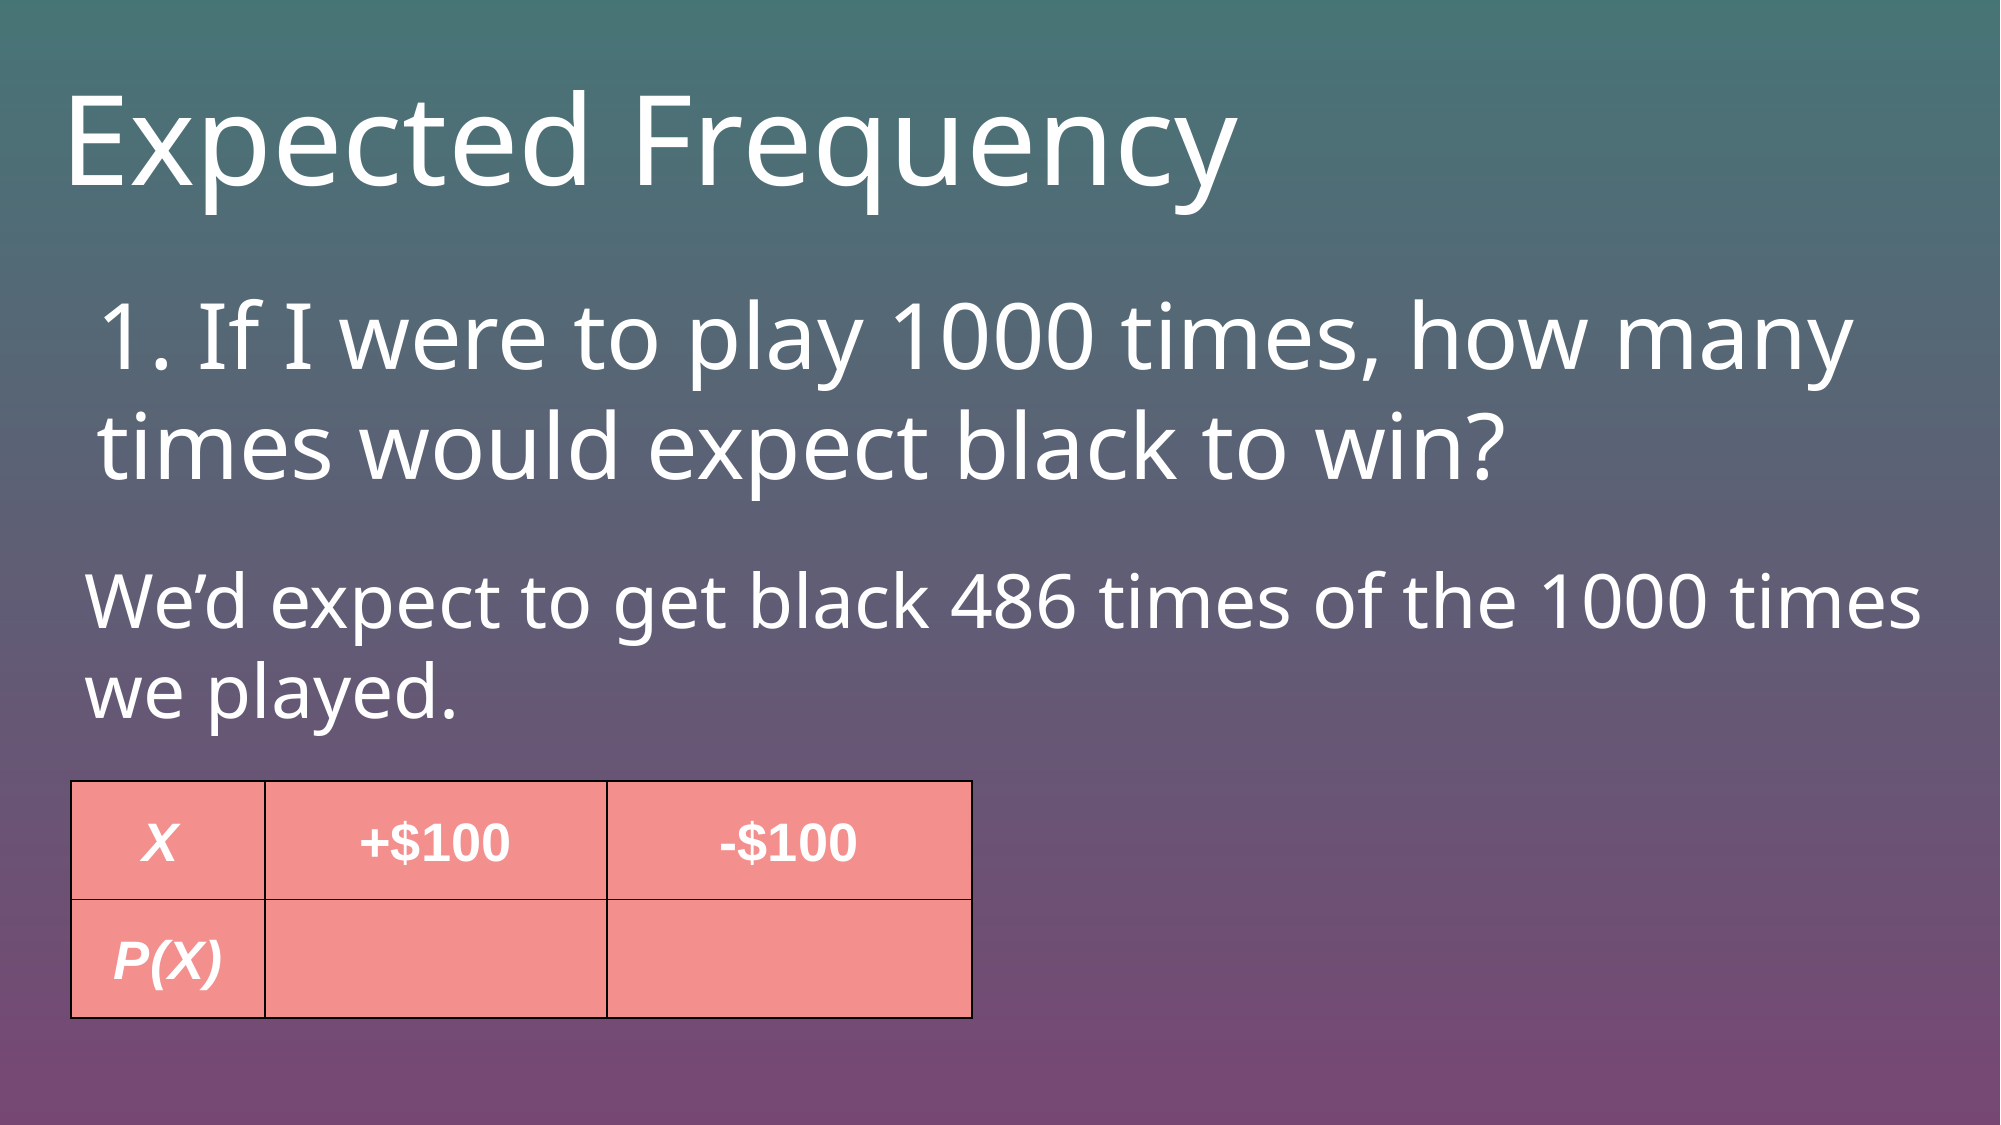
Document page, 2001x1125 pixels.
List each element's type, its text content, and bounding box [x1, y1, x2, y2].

text_box We’d expect to get black 486 times of the 1000 times we played. [70, 545, 1983, 741]
text_box Expected Frequency [45, 53, 1674, 218]
text_box 1. If I were to play 1000 times, how many times would expect black to win? [82, 270, 1908, 506]
